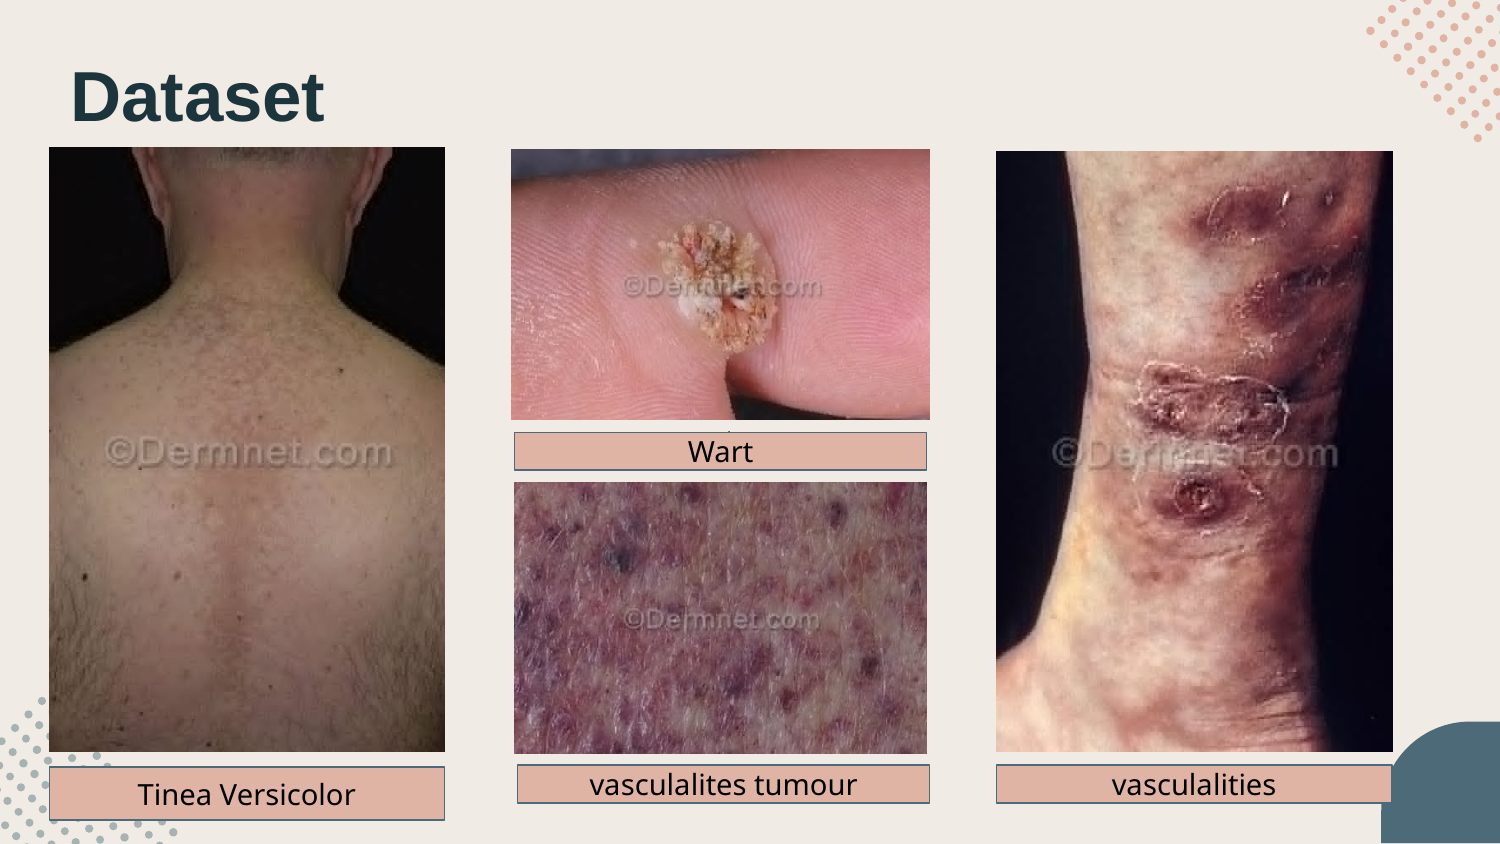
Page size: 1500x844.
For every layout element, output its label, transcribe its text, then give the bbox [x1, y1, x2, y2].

text_box wart [662, 407, 991, 471]
picture [514, 482, 927, 754]
text_box vasculalites tumour [517, 765, 930, 803]
picture [996, 151, 1393, 752]
title Dataset [55, 53, 1318, 158]
picture [48, 147, 445, 752]
picture [511, 149, 931, 421]
text_box Tinea Versicolor [49, 767, 445, 821]
text_box Wart [514, 432, 927, 471]
text_box vasculalities [996, 765, 1393, 803]
